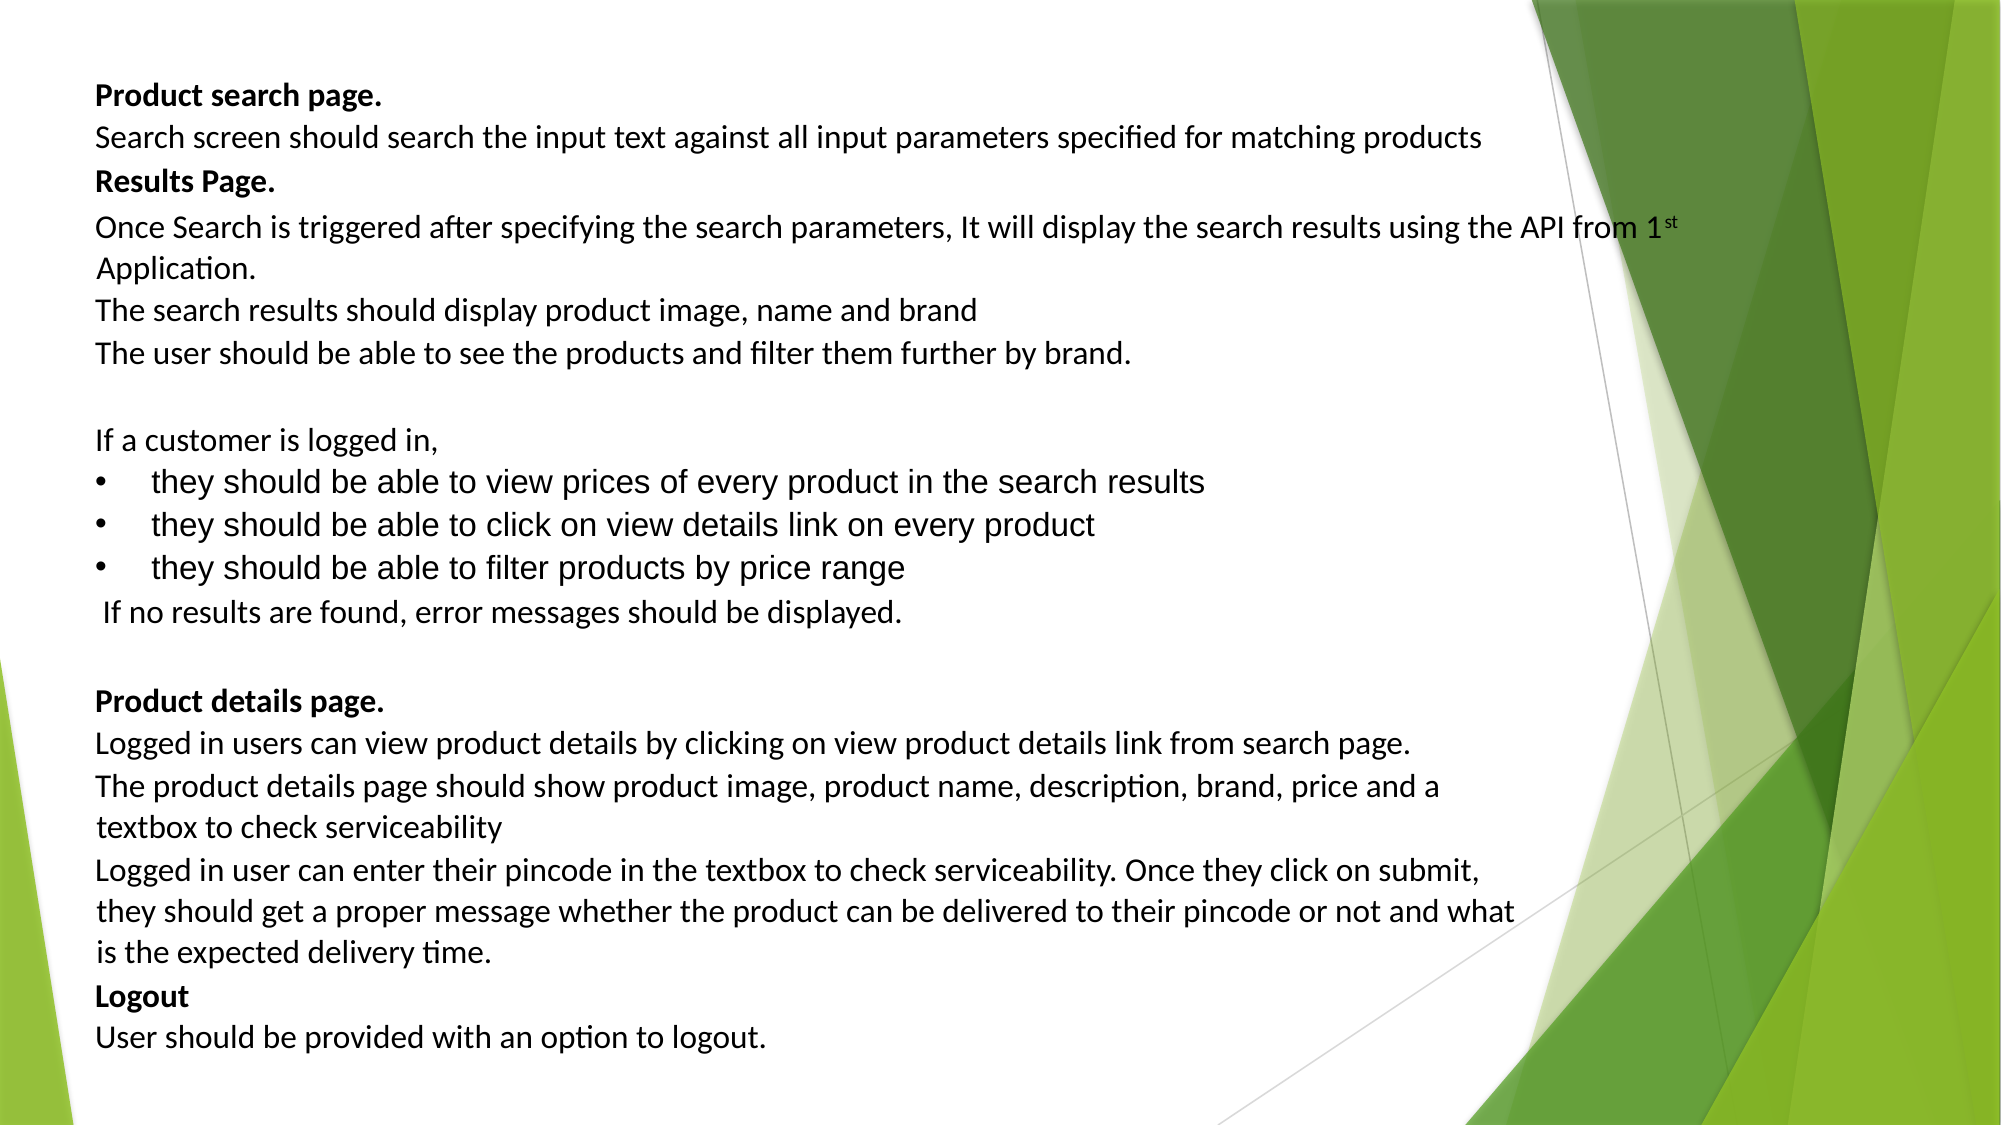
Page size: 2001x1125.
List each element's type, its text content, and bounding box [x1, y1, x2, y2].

text_box Product search page. Search screen should search the input text against all input parameters specified for matching products Results Page. Once Search is triggered after specifying the search parameters, It will display the search results using the API from 1st Application. The search results should display product image, name and brand The user should be able to see the products and filter them further by brand. If a customer is logged in, they should be able to view prices of every product in the search results they should be able to click on view details link on every product they should be able to filter products by price range If no results are found, error messages should be displayed. Product details page. Logged in users can view product details by clicking on view product details link from search page. The product details page should show product image, product name, description, brand, price and a textbox to check serviceability Logged in user can enter their pincode in the textbox to check serviceability. Once they click on submit, they should get a proper message whether the product can be delivered to their pincode or not and what is the expected delivery time. Logout User should be provided with an option to logout. [80, 62, 1704, 1125]
